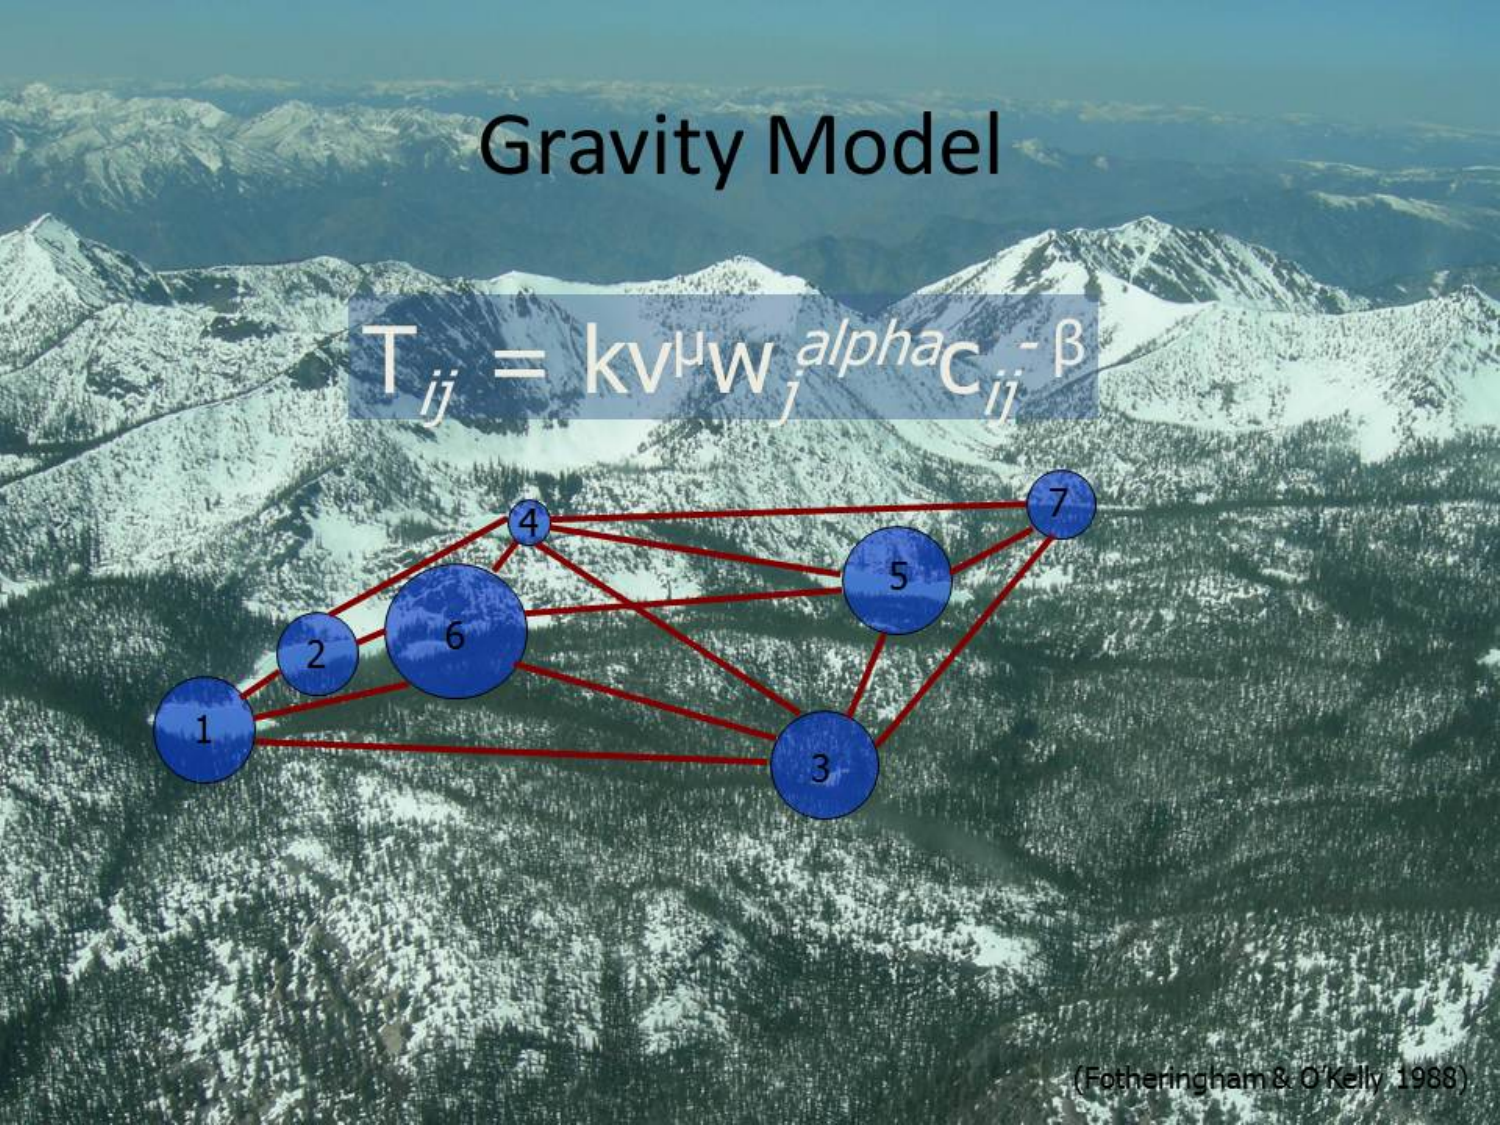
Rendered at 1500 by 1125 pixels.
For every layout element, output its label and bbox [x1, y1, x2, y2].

list [0, 0, 1500, 1125]
